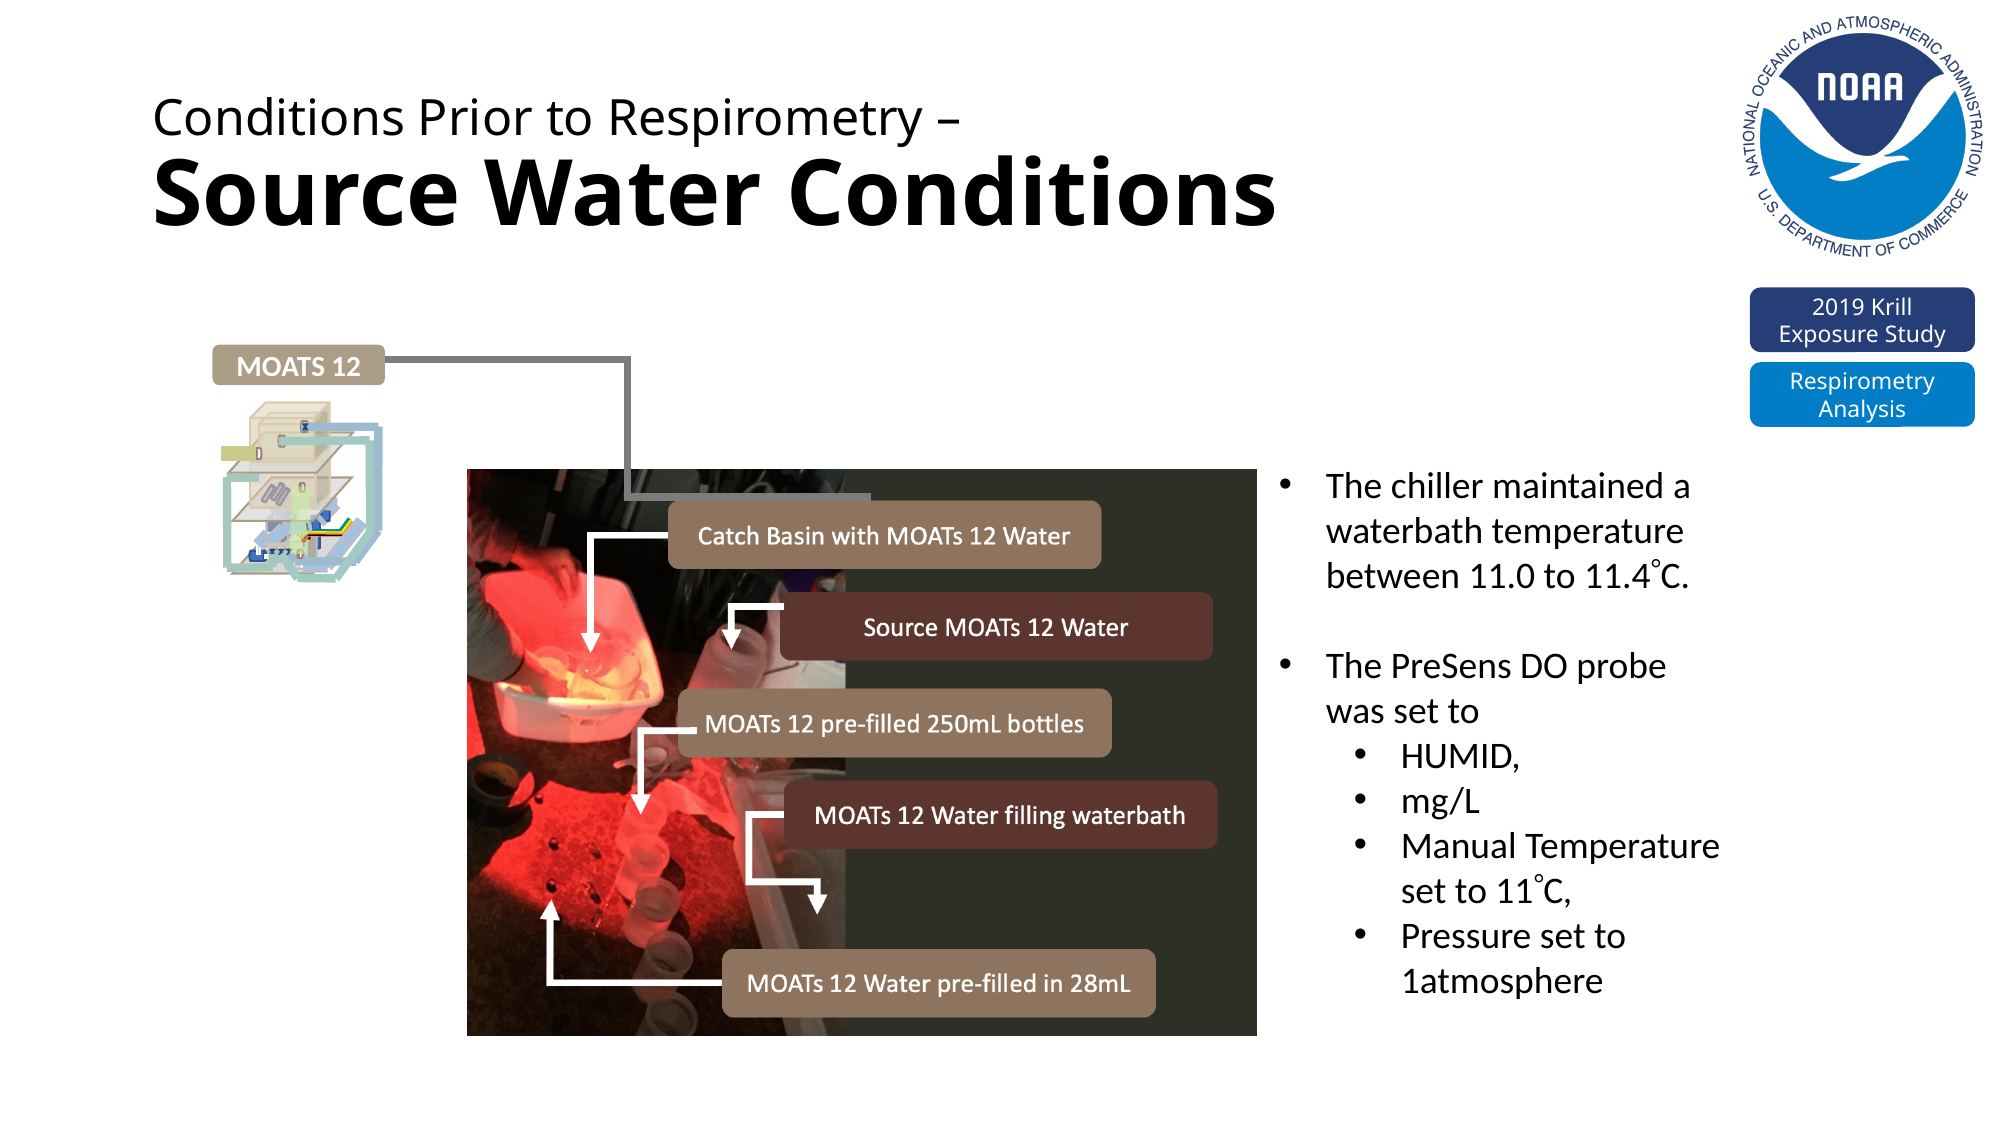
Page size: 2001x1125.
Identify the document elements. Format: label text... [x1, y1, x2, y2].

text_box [221, 402, 379, 579]
title Conditions Prior to Respirometry – Source Water Conditions [137, 59, 1720, 278]
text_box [384, 359, 871, 498]
text_box MOATS 12 [211, 343, 386, 387]
picture [1742, 16, 1983, 258]
text_box The chiller maintained a waterbath temperature between 11.0 to 11.4C. The PreSens DO probe was set to HUMID, mg/L Manual Temperature set to 11C, Pressure set to 1atmosphere [1264, 453, 1750, 1009]
picture [467, 469, 1257, 1036]
